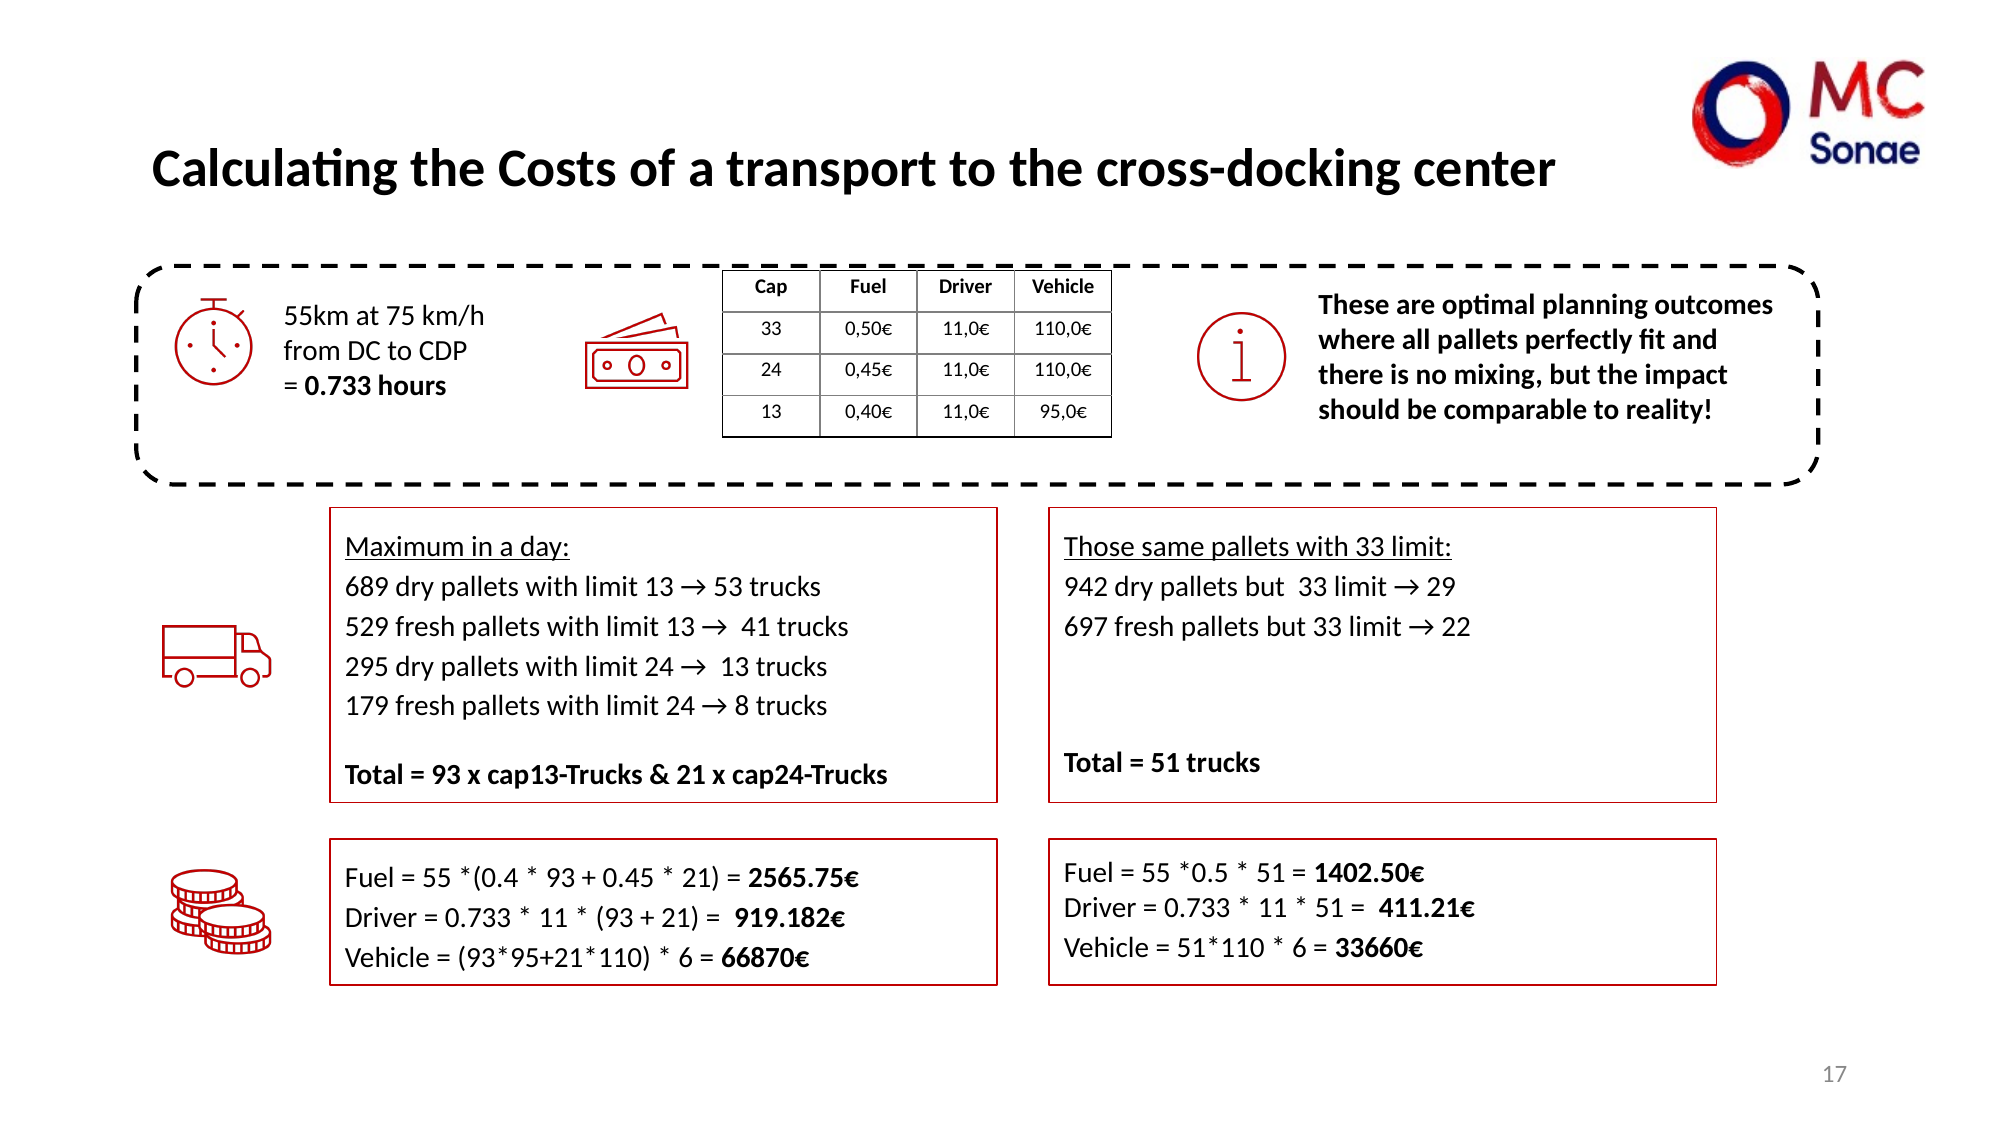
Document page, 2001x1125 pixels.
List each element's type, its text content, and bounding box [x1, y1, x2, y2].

picture [579, 294, 693, 408]
text_box Maximum in a day: 689 dry pallets with limit 13 → 53 trucks 529 fresh pallets with limit 13 → 41 trucks 295 dry pallets with limit 24 → 13 trucks 179 fresh pallets with limit 24 → 8 trucks Total = 93 x cap13-Trucks & 21 x cap24-Trucks [329, 507, 998, 803]
text_box Those same pallets with 33 limit: 942 dry pallets but 33 limit → 29 697 fresh pallets but 33 limit → 22 Total = 51 trucks [1049, 507, 1717, 803]
picture [1185, 299, 1299, 413]
picture [157, 595, 276, 715]
picture [158, 852, 278, 972]
text_box Fuel = 55 *(0.4 * 93 + 0.45 * 21) = 2565.75€ Driver = 0.733 * 11 * (93 + 21) = 919.182€ Vehicle = (93*95+21*110) * 6 = 66870€ [329, 838, 998, 986]
text_box [136, 265, 1819, 485]
picture [157, 284, 270, 397]
text_box Calculating the Costs of a transport to the cross-docking center [137, 59, 1863, 278]
text_box Fuel = 55 *0.5 * 51 = 1402.50€ Driver = 0.733 * 11 * 51 = 411.21€ Vehicle = 51*110 * 6 = 33660€ [1049, 838, 1717, 986]
slide_number ‹#› [1412, 1042, 1863, 1103]
picture [1691, 57, 1926, 169]
